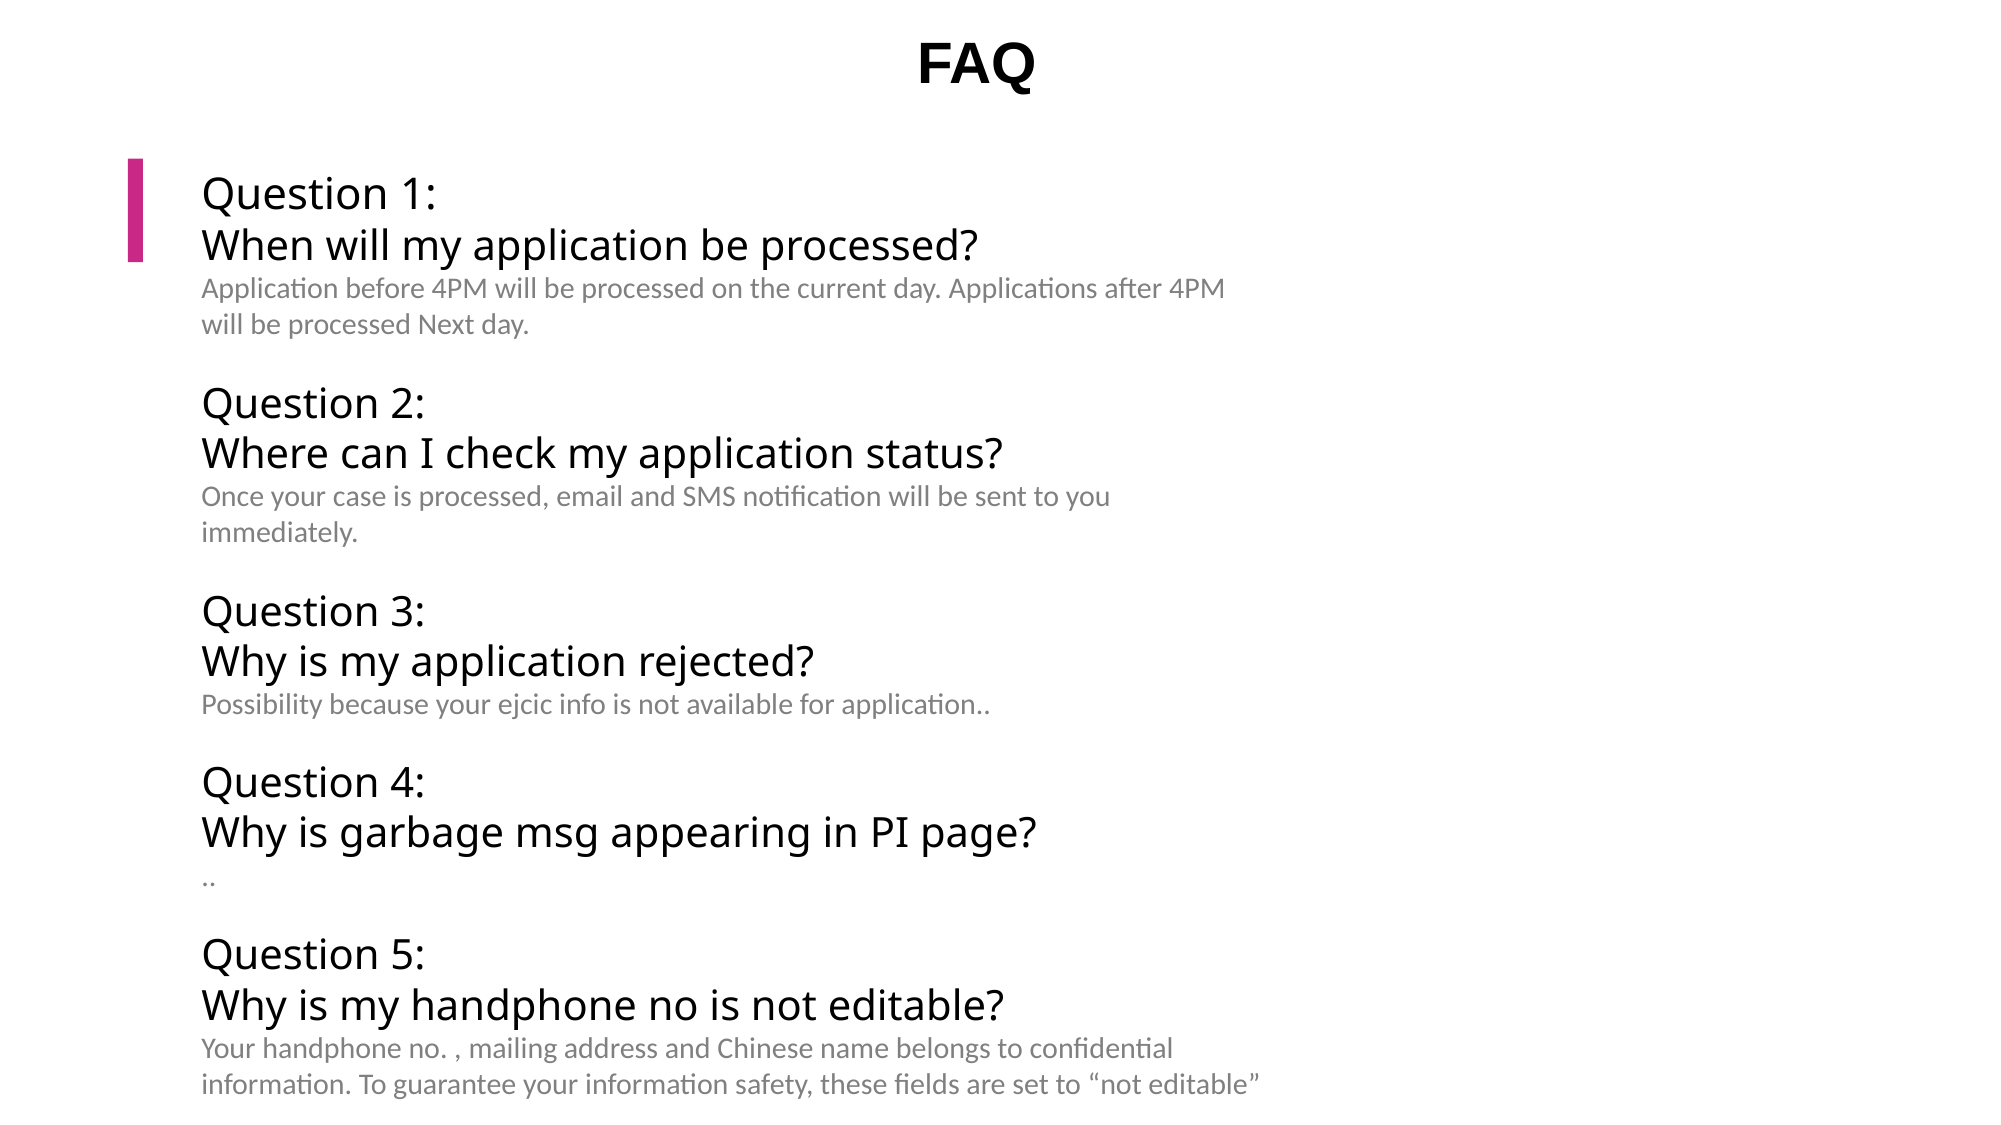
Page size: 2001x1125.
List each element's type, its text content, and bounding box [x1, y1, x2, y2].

text_box Question 1: When will my application be processed? Application before 4PM will be processed on the current day. Applications after 4PM will be processed Next day. Question 2: Where can I check my application status? Once your case is processed, email and SMS notification will be sent to you immediately. Question 3: Why is my application rejected? Possibility because your ejcic info is not available for application.. Question 4: Why is garbage msg appearing in PI page? .. Question 5: Why is my handphone no is not editable? Your handphone no. , mailing address and Chinese name belongs to confidential information. To guarantee your information safety, these fields are set to “not editable” [186, 158, 1284, 1125]
text_box [127, 158, 144, 263]
text_box FAQ [289, 17, 1665, 103]
